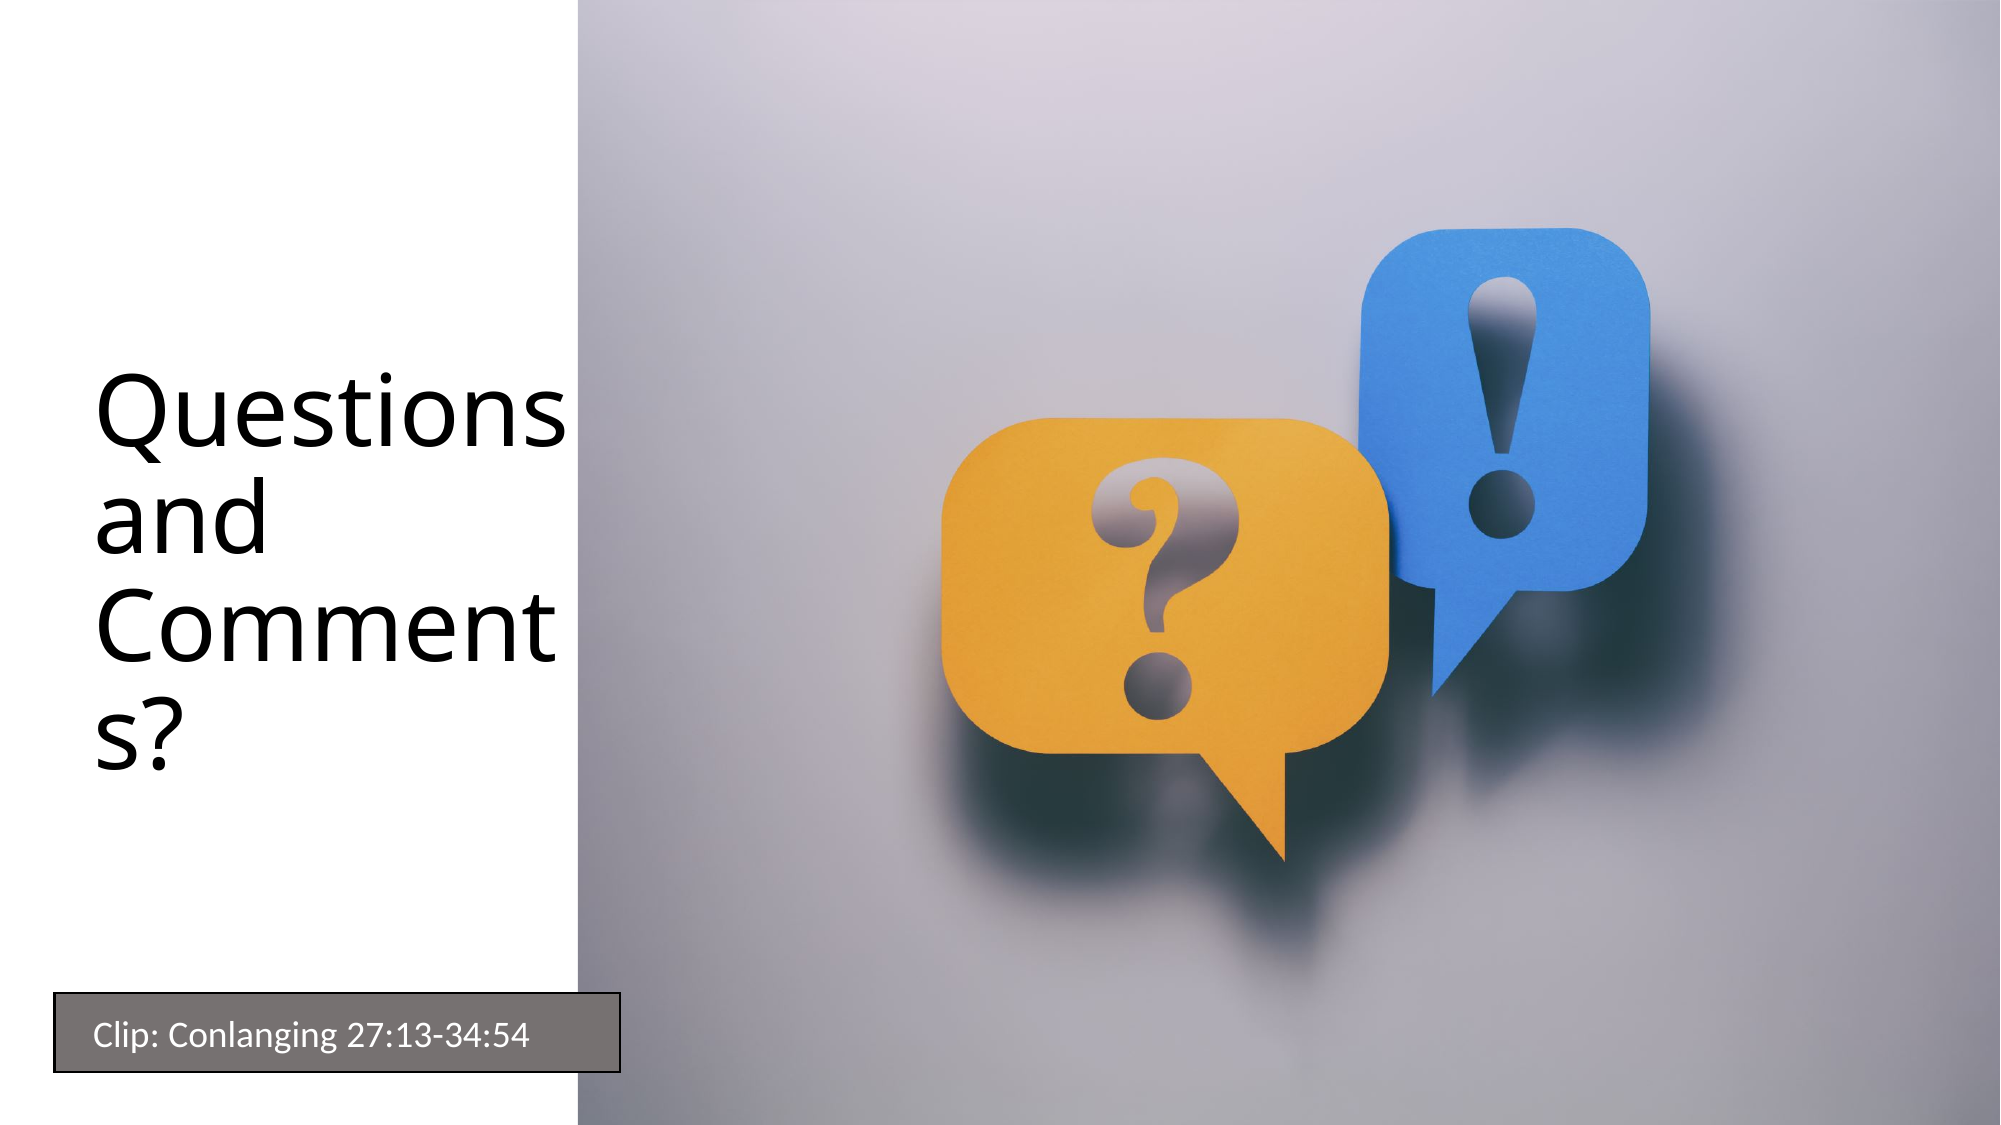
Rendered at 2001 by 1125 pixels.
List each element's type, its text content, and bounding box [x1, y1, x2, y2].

title Questions and Comments? [78, 184, 577, 799]
picture [577, 0, 2000, 1125]
text_box Clip: Conlanging 27:13-34:54 [53, 992, 577, 1073]
